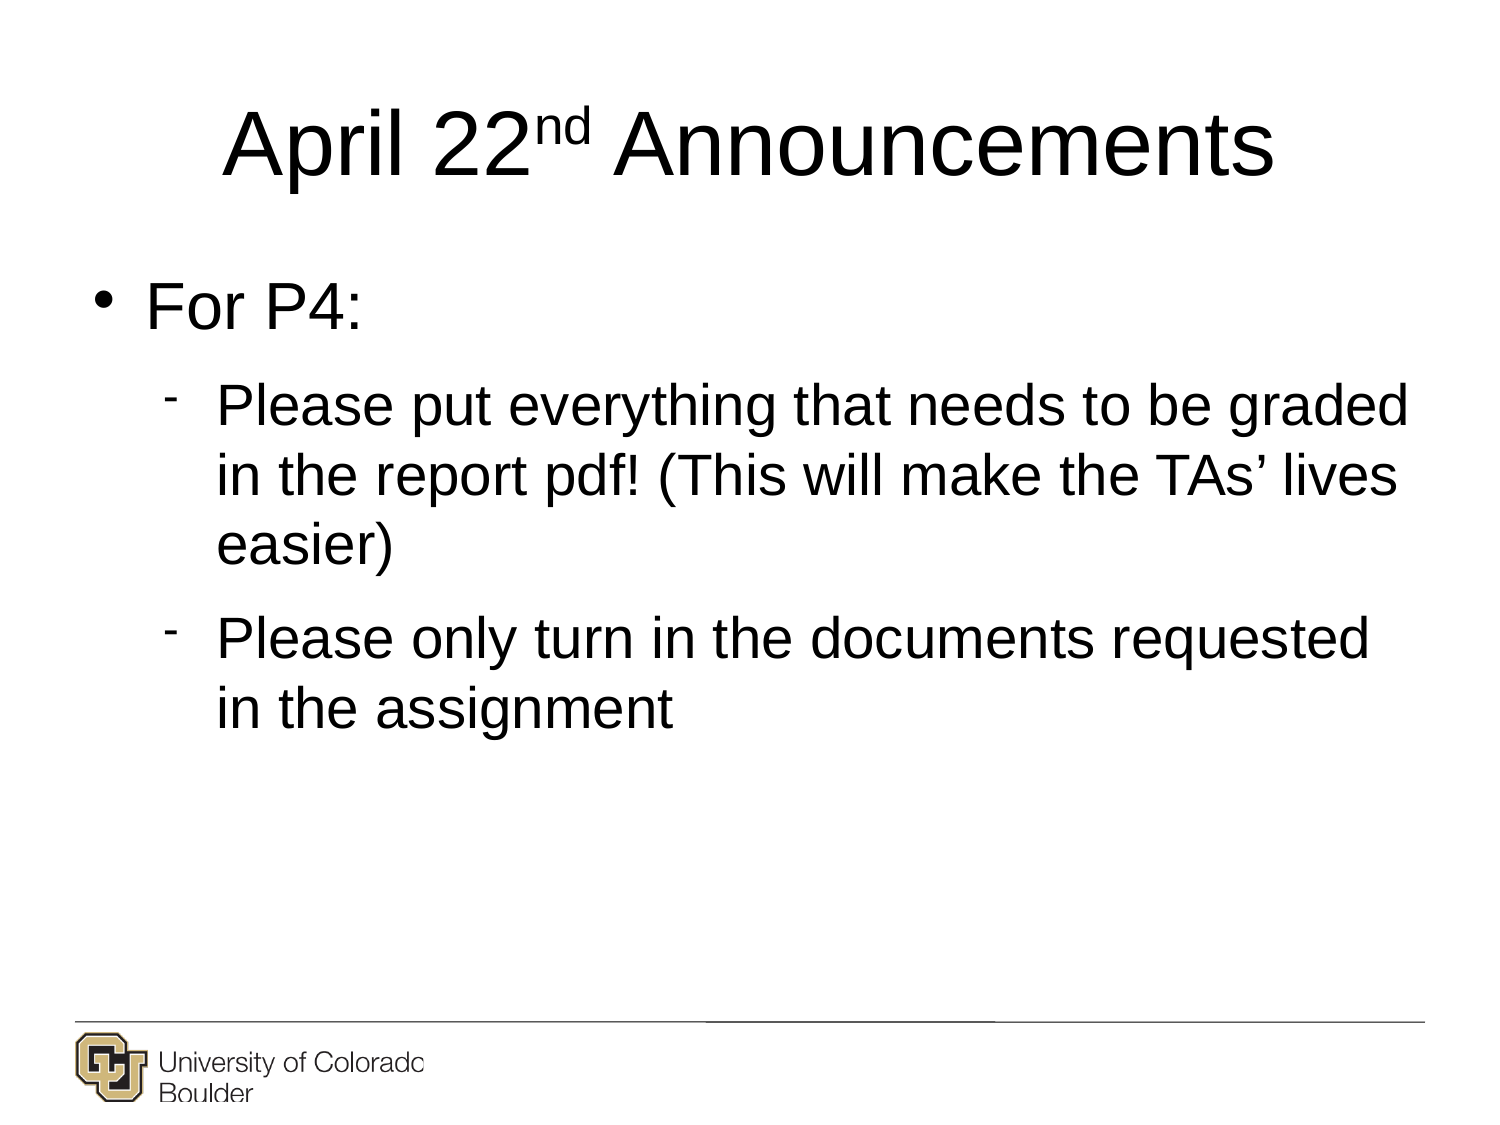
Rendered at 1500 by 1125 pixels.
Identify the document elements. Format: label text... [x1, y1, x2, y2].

title April 22nd Announcements [75, 44, 1425, 233]
list For P4: Please put everything that needs to be graded in the report pdf! (This will make the TAs’ lives easier) Please only turn in the documents requested in the assignment [75, 263, 1425, 916]
